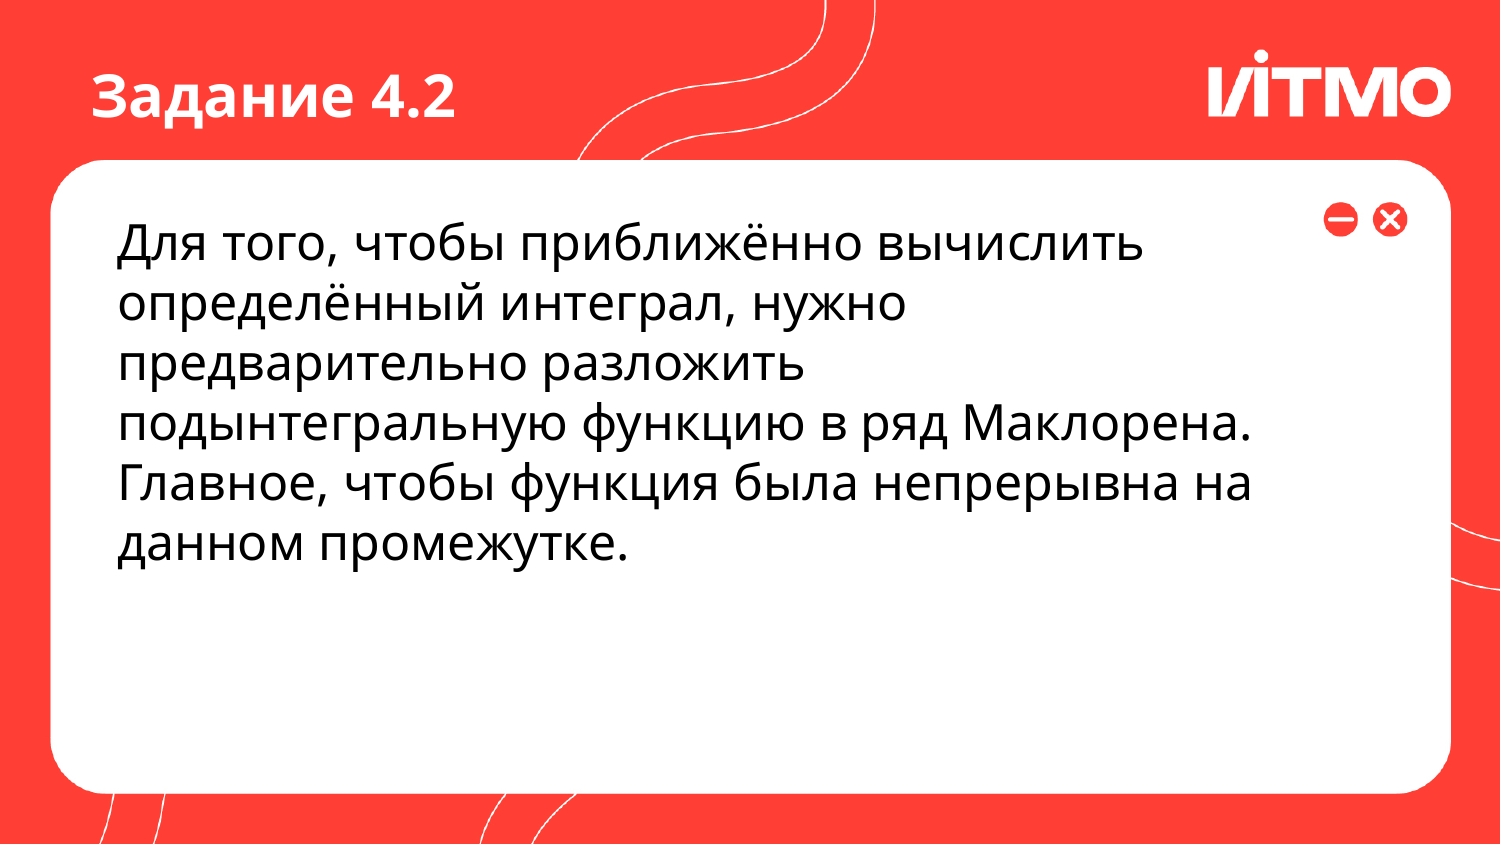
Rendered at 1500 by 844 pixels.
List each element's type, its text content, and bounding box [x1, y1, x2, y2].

title Задание 4.2 [75, 50, 1195, 137]
list Для того, чтобы приближённо вычислить определённый интеграл, нужно предварительно разложить подынтегральную функцию в ряд Маклорена. Главное, чтобы функция была непрерывна на данном промежутке. [102, 202, 1279, 762]
picture [0, 0, 1500, 844]
